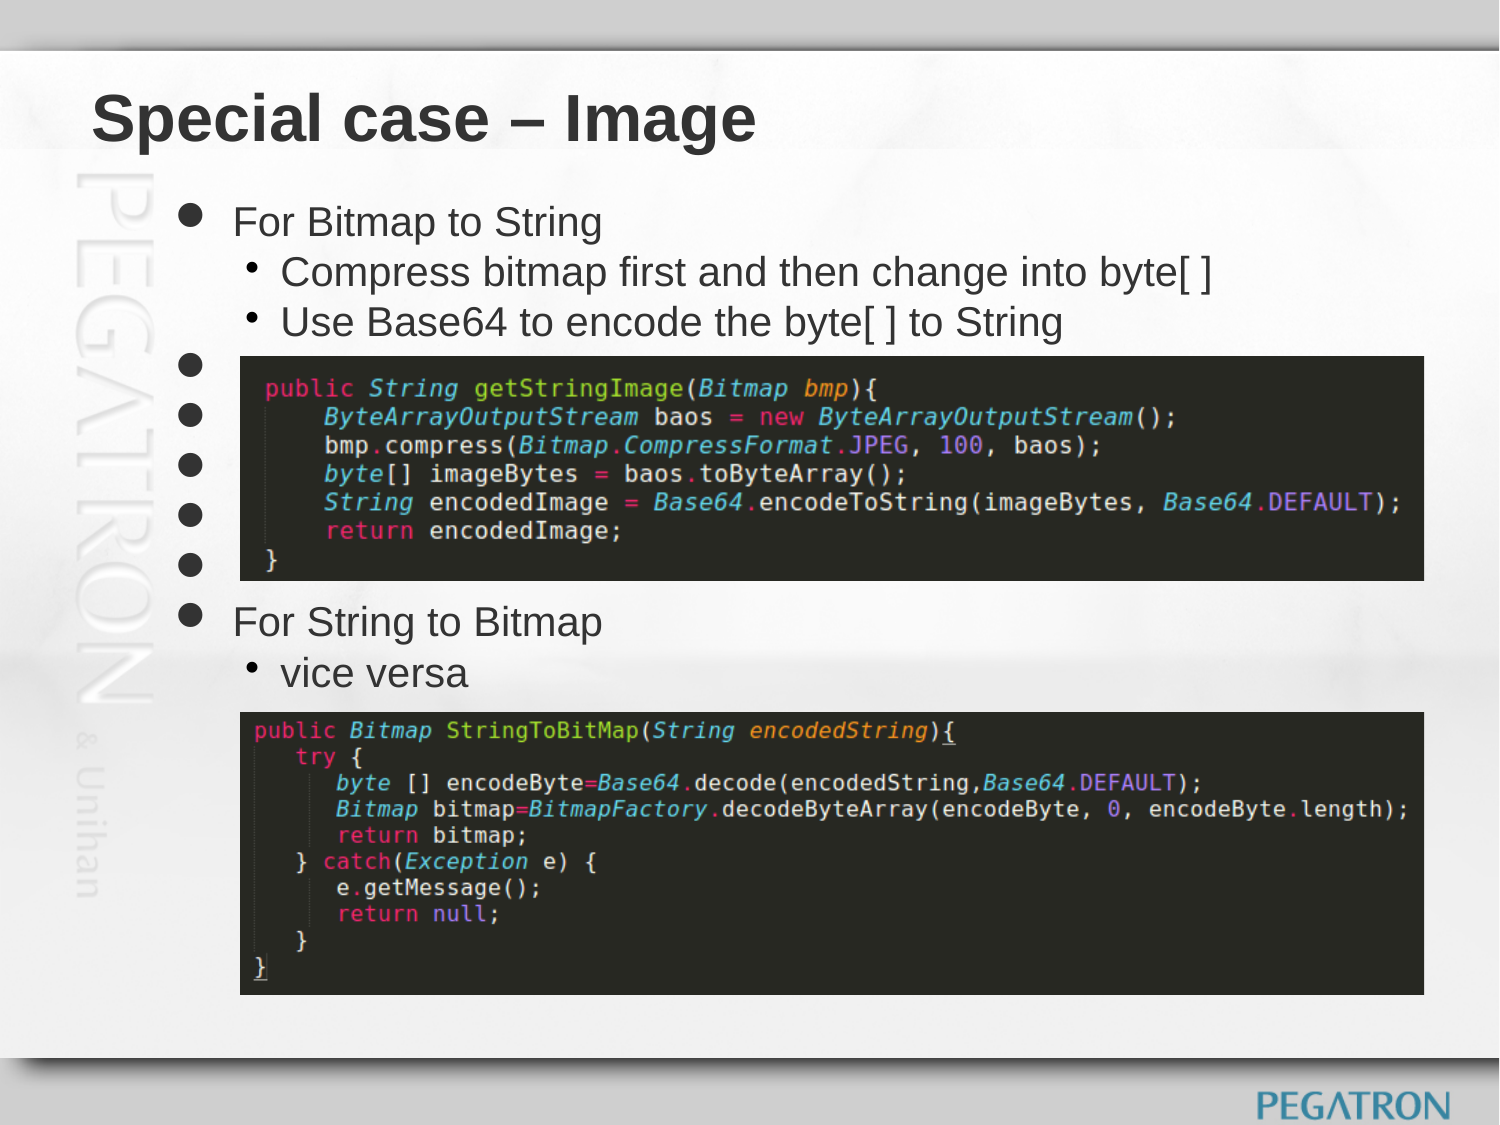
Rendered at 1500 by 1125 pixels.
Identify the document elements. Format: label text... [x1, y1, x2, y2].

picture [239, 356, 1425, 582]
text_box For Bitmap to String Compress bitmap first and then change into byte[ ] Use Base64 to encode the byte[ ] to String For String to Bitmap vice versa [159, 187, 1425, 1020]
picture [0, 0, 1500, 148]
text_box Special case – Image [76, 56, 1425, 172]
picture [239, 712, 1425, 995]
picture [0, 1058, 1500, 1125]
